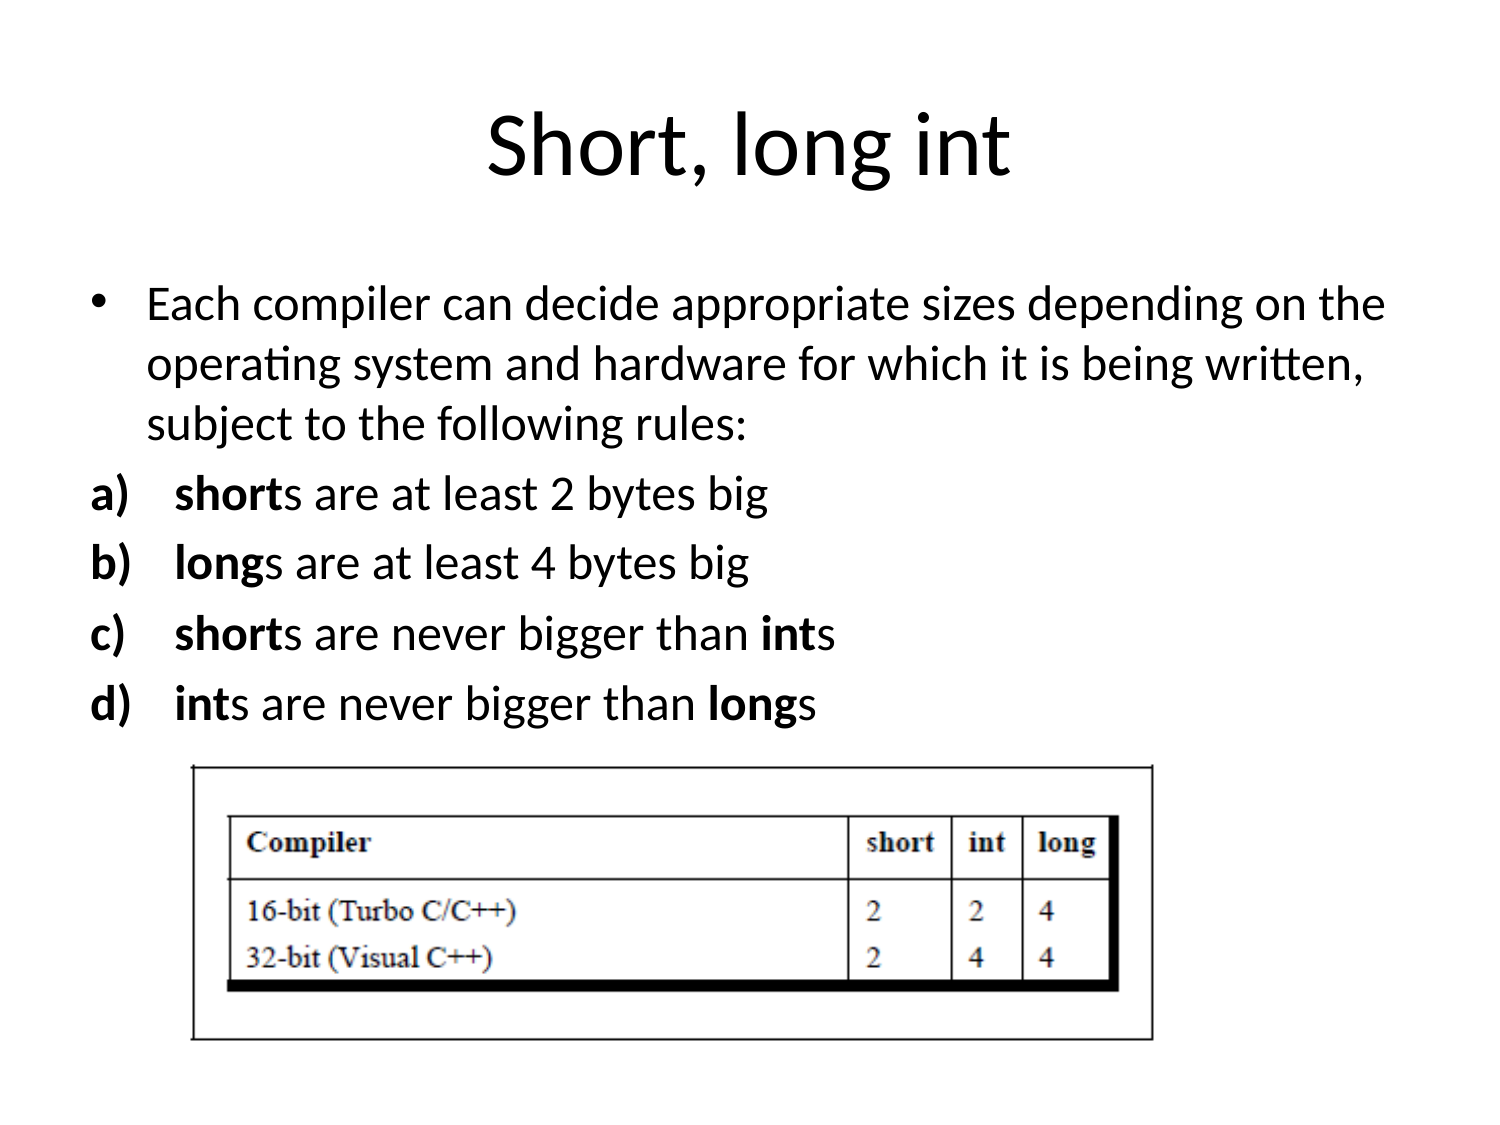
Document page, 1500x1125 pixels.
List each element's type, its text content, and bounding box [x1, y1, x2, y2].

title Short, long int [75, 45, 1425, 233]
list Each compiler can decide appropriate sizes depending on the operating system and hardware for which it is being written, subject to the following rules: shorts are at least 2 bytes big longs are at least 4 bytes big shorts are never bigger than ints ints are never bigger than longs [75, 262, 1425, 1005]
picture [182, 760, 1164, 1047]
